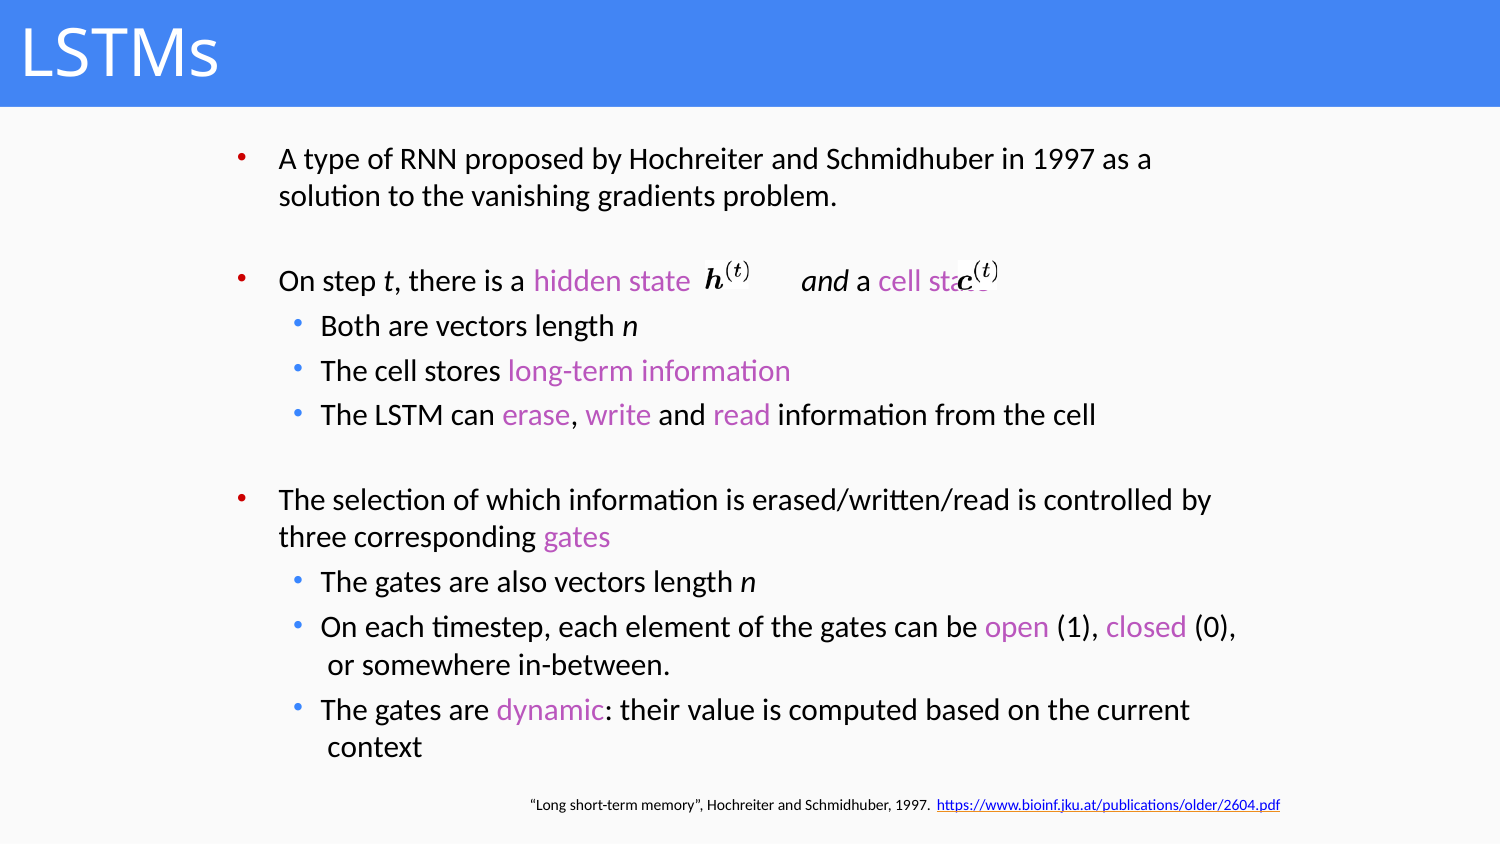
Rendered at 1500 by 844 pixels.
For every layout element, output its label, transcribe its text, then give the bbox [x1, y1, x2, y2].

text_box “Long short-term memory”, Hochreiter and Schmidhuber, 1997. https://www.bioinf.jku.at/publications/older/2604.pdf [528, 792, 1290, 814]
text_box [957, 260, 998, 290]
title LSTMs [19, 9, 1481, 91]
text_box A type of RNN proposed by Hochreiter and Schmidhuber in 1997 as a solution to the vanishing gradients problem. On step t, there is a hidden state and a cell state Both are vectors length n The cell stores long-term information The LSTM can erase, write and read information from the cell The selection of which information is erased/written/read is controlled by three corresponding gates The gates are also vectors length n On each timestep, each element of the gates can be open (1), closed (0), or somewhere in-between. The gates are dynamic: their value is computed based on the current context [234, 136, 1244, 764]
text_box [705, 260, 749, 289]
